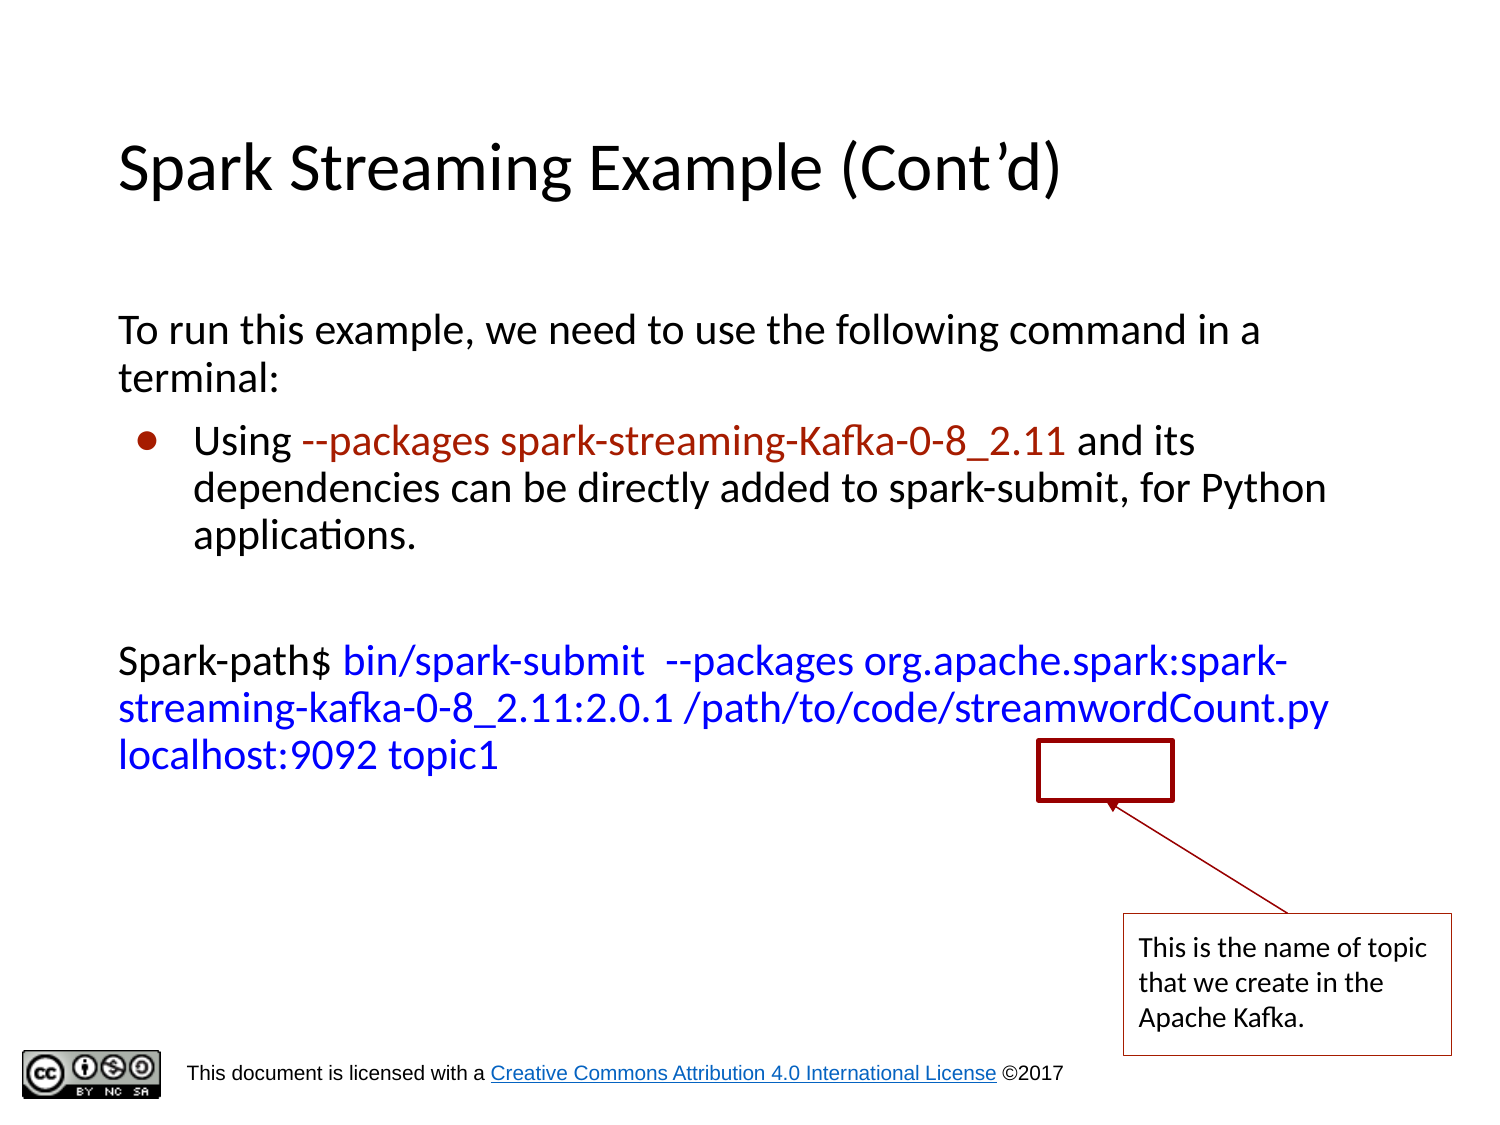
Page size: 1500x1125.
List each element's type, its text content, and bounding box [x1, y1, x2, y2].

picture [22, 1050, 161, 1099]
text_box [1038, 740, 1173, 801]
title Spark Streaming Example (Cont’d) [103, 59, 1397, 278]
text_box This is the name of topic that we create in the Apache Kafka. [1123, 913, 1452, 1056]
list To run this example, we need to use the following command in a terminal: Using --packages spark-streaming-Kafka-0-8_2.11 and its dependencies can be directly added to spark-submit, for Python applications. Spark-path$ bin/spark-submit --packages org.apache.spark:spark-streaming-kafka-0-8_2.11:2.0.1 /path/to/code/streamwordCount.py localhost:9092 topic1 [103, 299, 1397, 1014]
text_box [1105, 800, 1288, 914]
